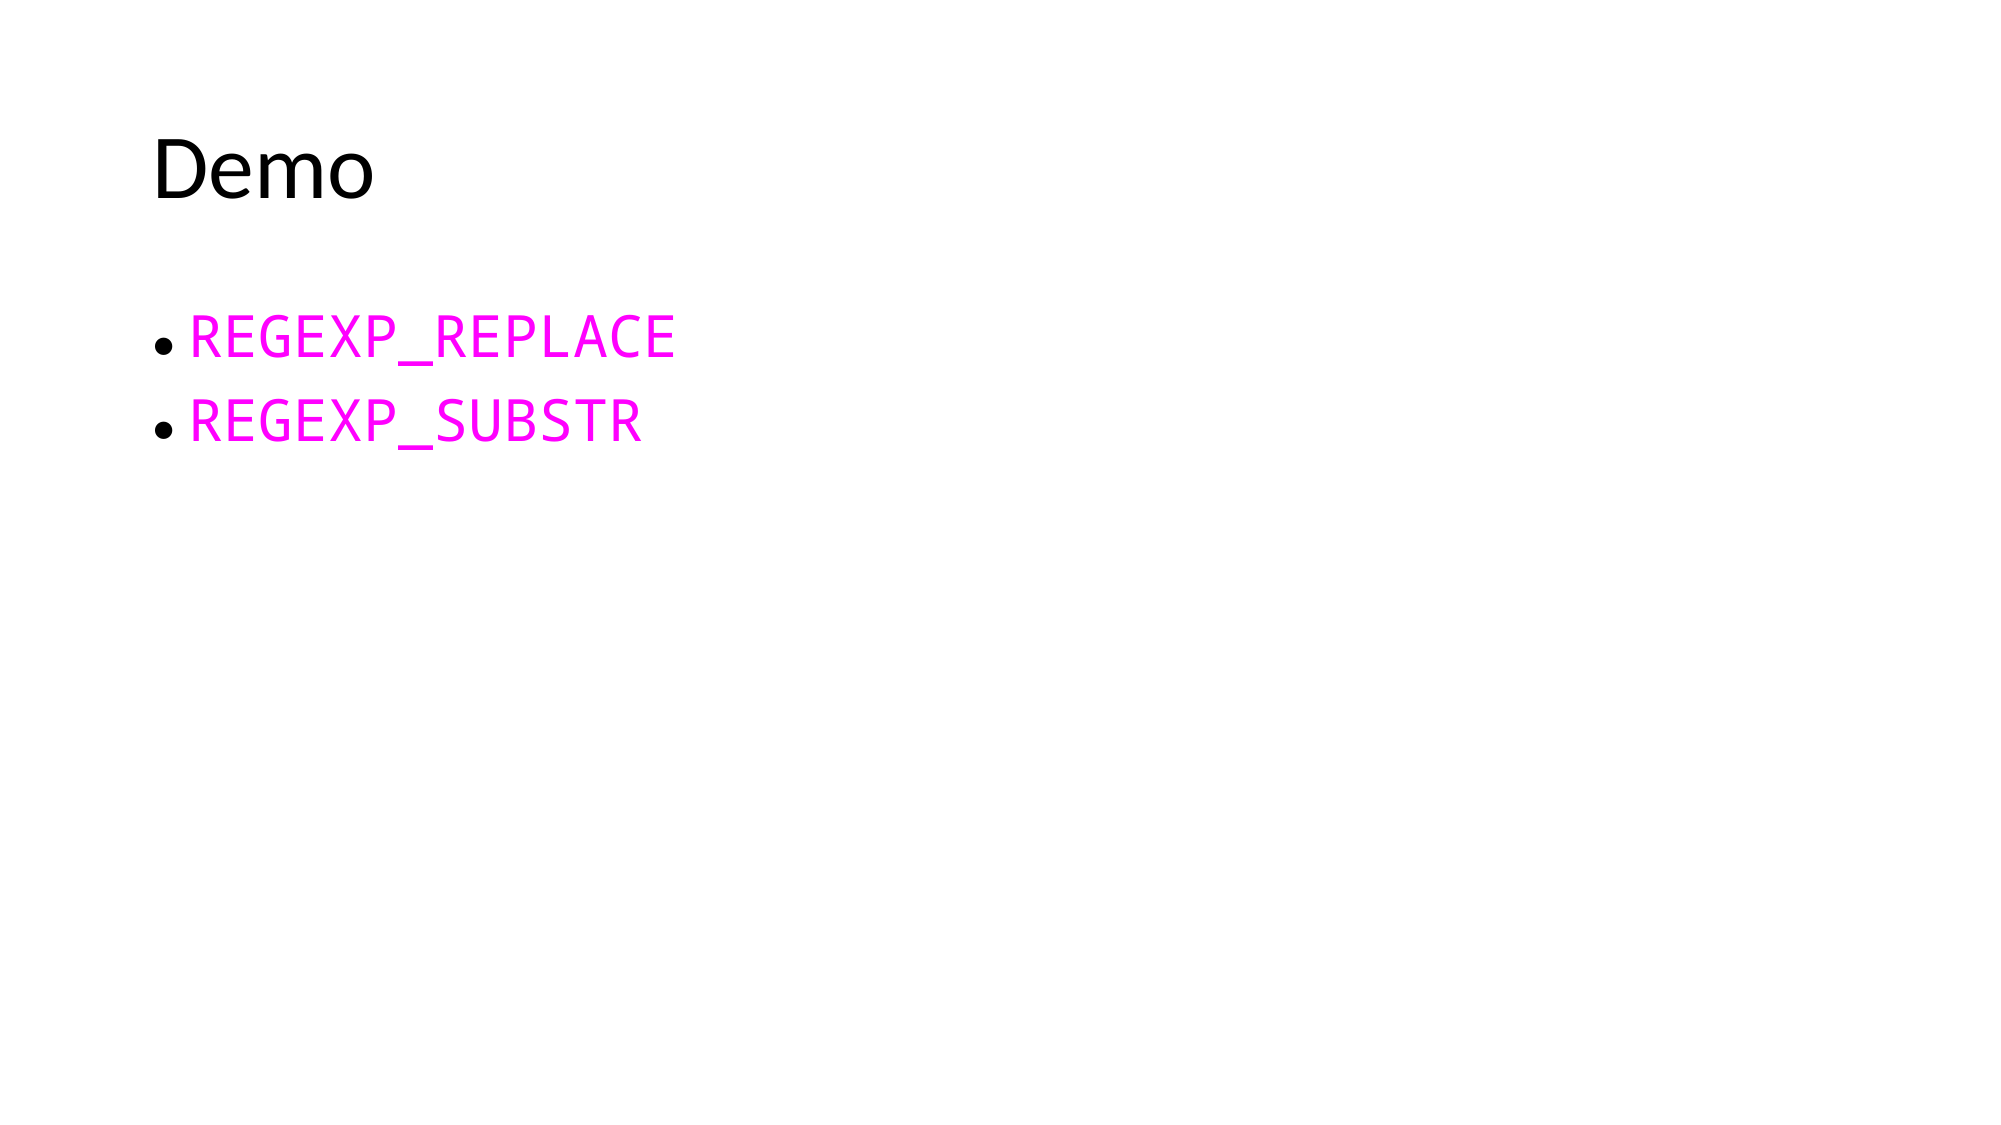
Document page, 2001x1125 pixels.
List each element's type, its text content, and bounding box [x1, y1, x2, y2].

title Demo [137, 59, 1863, 278]
list ● REGEXP_REPLACE ● REGEXP_SUBSTR [137, 299, 1863, 1014]
